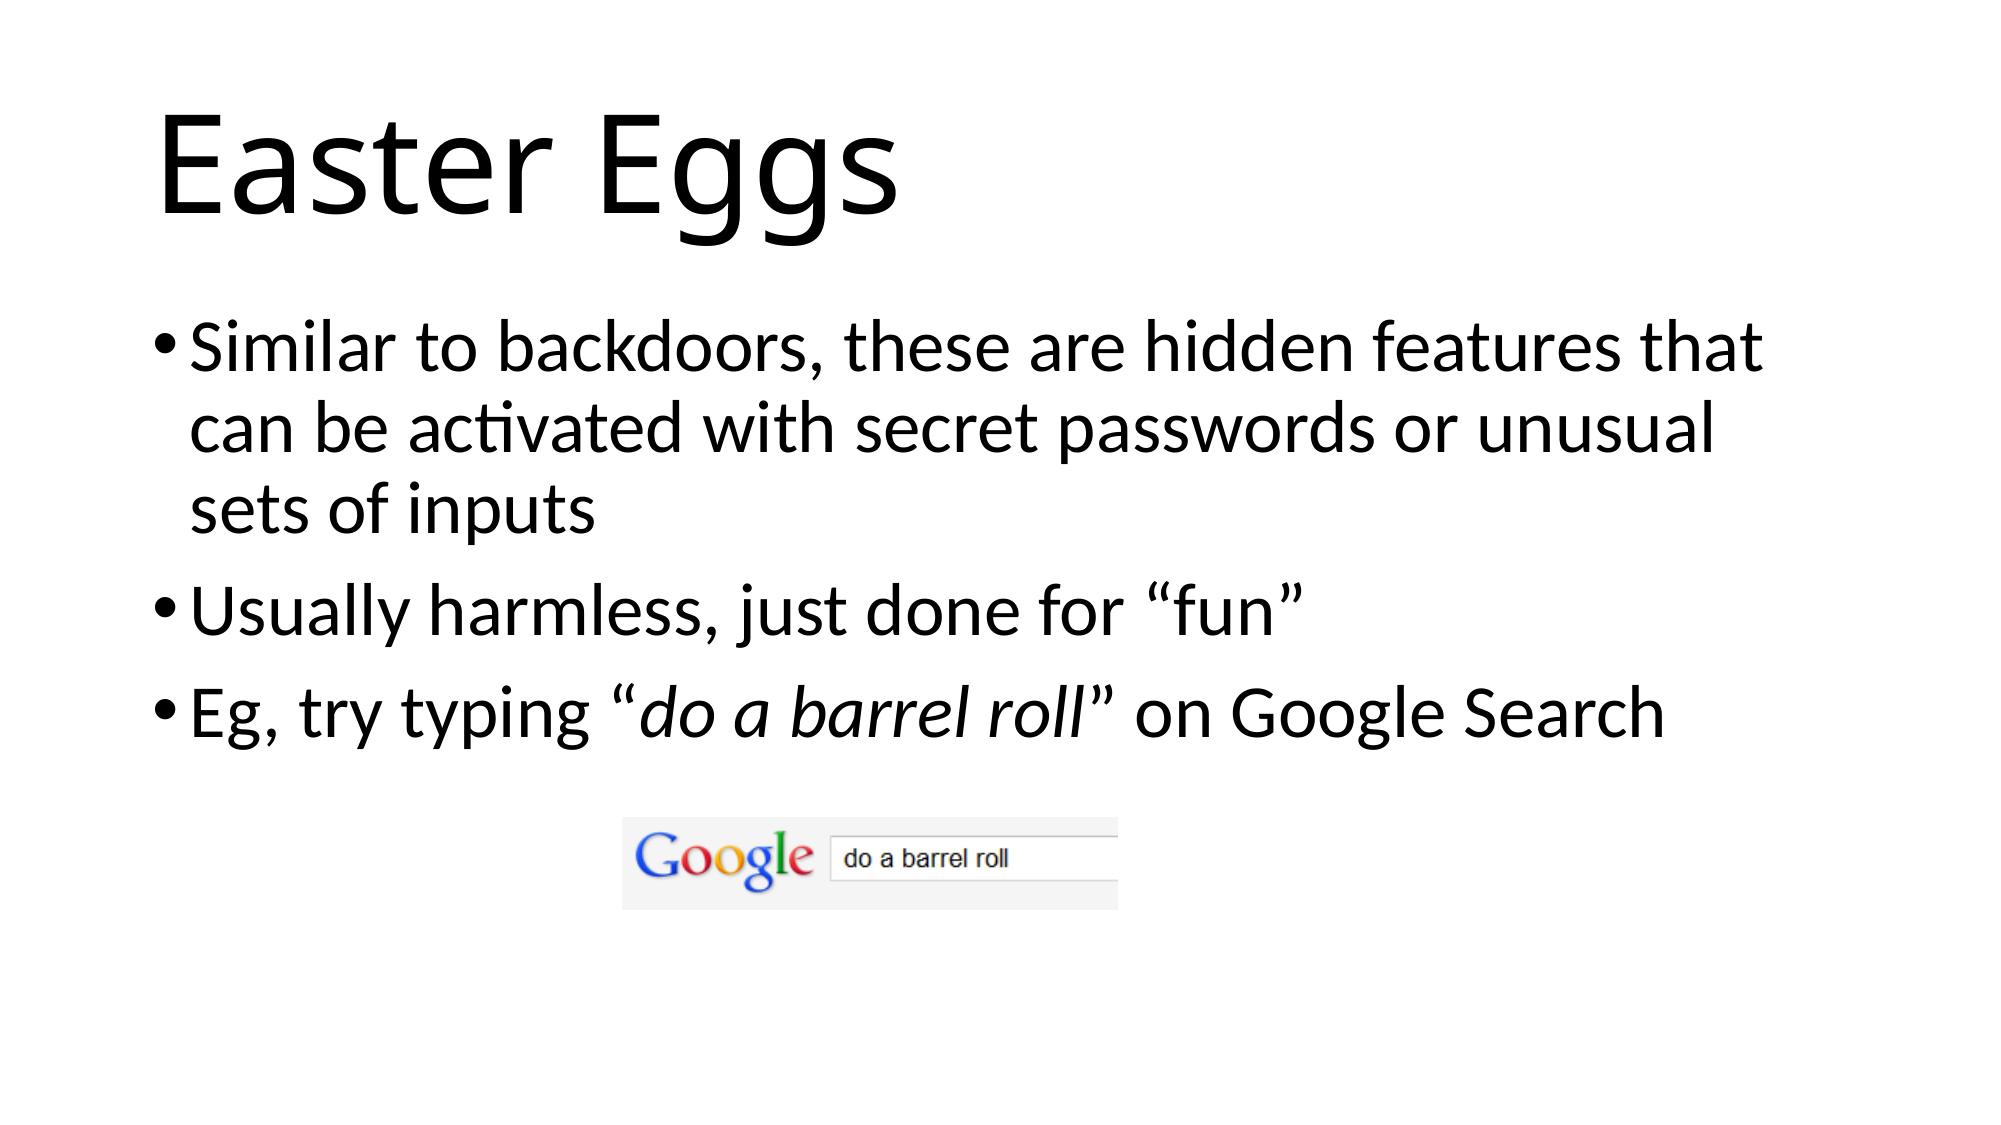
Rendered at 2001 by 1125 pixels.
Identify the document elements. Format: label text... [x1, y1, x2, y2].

picture [622, 817, 1118, 910]
title Easter Eggs [137, 59, 1863, 278]
list Similar to backdoors, these are hidden features that can be activated with secret passwords or unusual sets of inputs Usually harmless, just done for “fun” Eg, try typing “do a barrel roll” on Google Search [137, 299, 1863, 1014]
